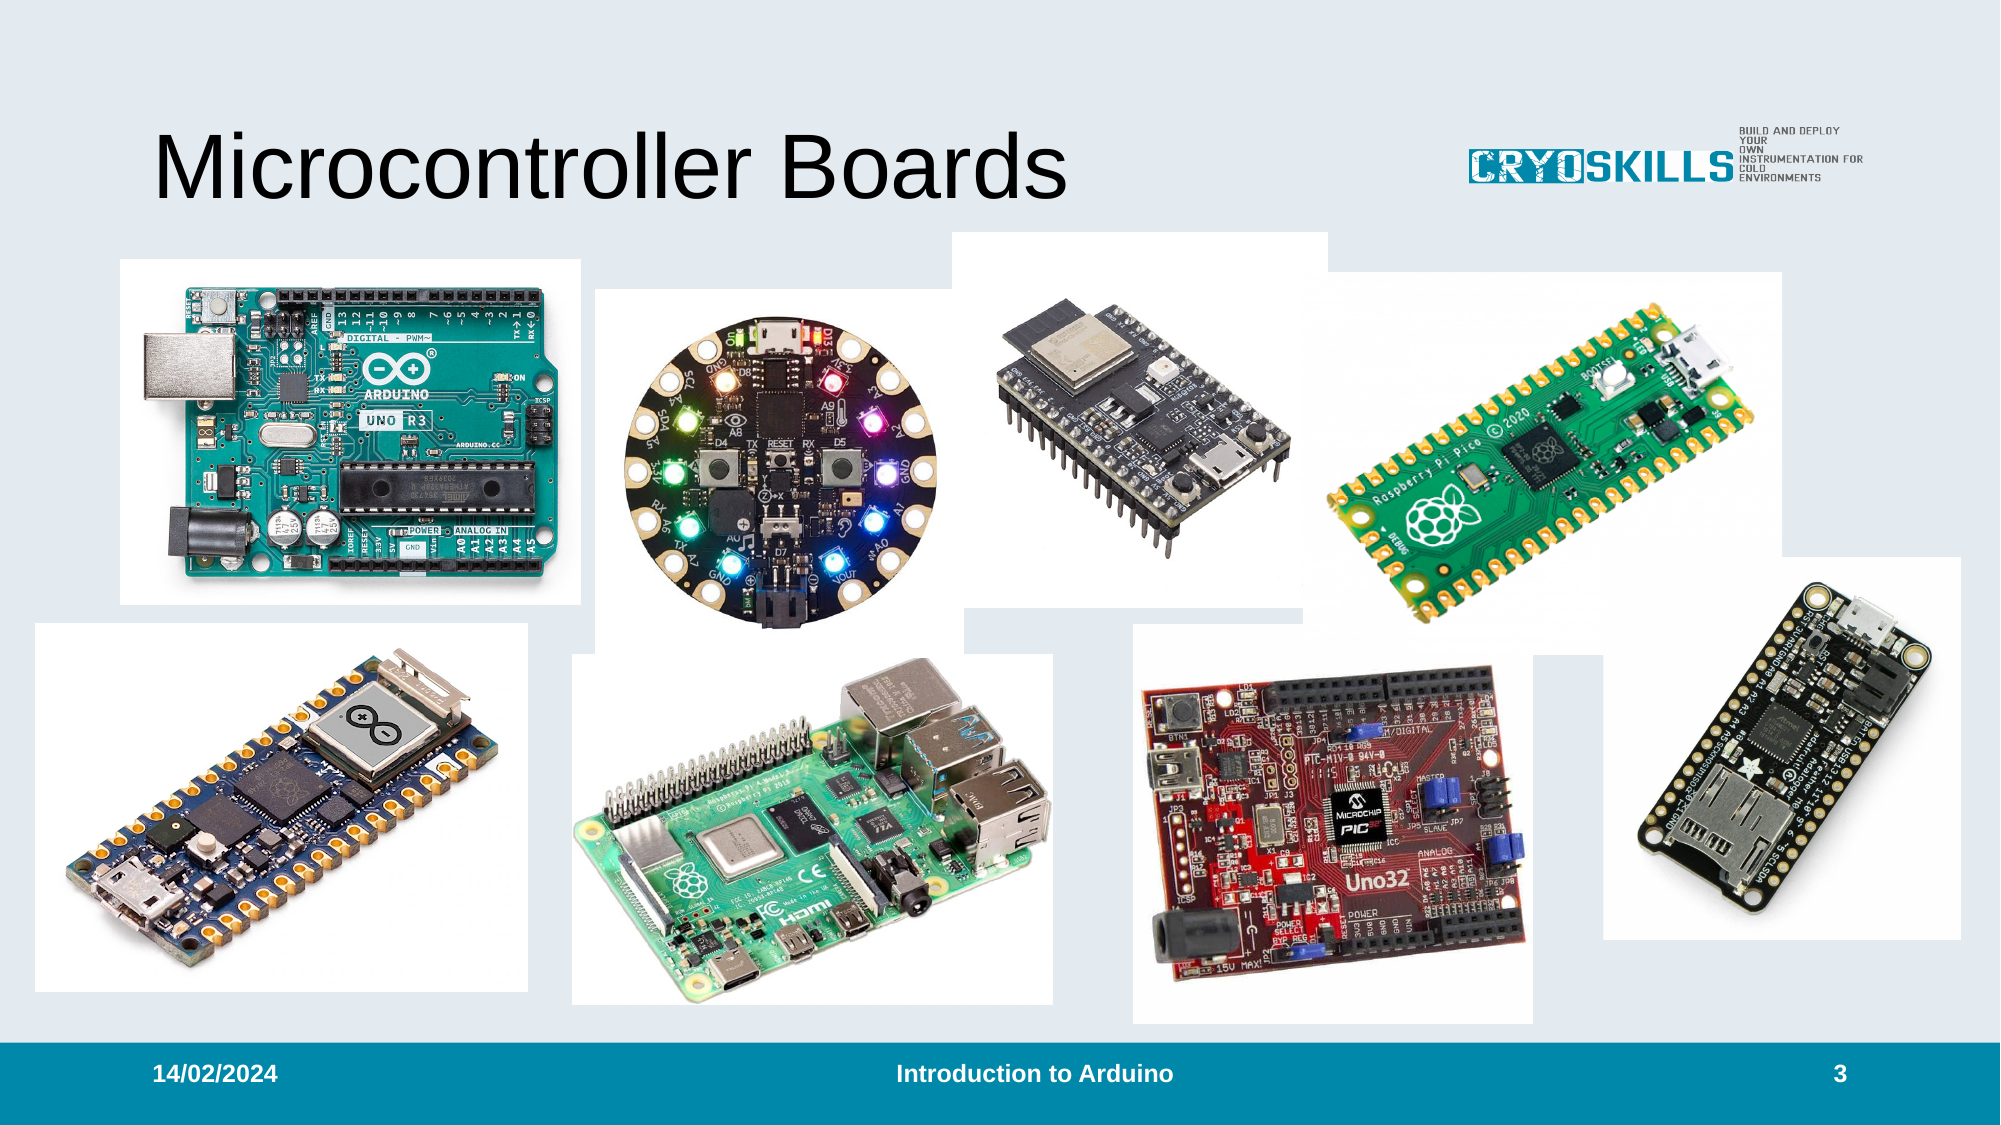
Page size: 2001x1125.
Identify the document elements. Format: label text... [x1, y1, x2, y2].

picture [1537, 169, 1543, 181]
slide_number 3 [1412, 1042, 1863, 1103]
title Microcontroller Boards [137, 59, 1413, 278]
footer Introduction to Arduino [697, 1042, 1373, 1103]
picture [35, 623, 528, 992]
picture [120, 259, 581, 605]
picture [1500, 173, 1506, 181]
picture [572, 232, 1961, 1024]
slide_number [137, 1042, 588, 1103]
picture [1469, 127, 1863, 193]
